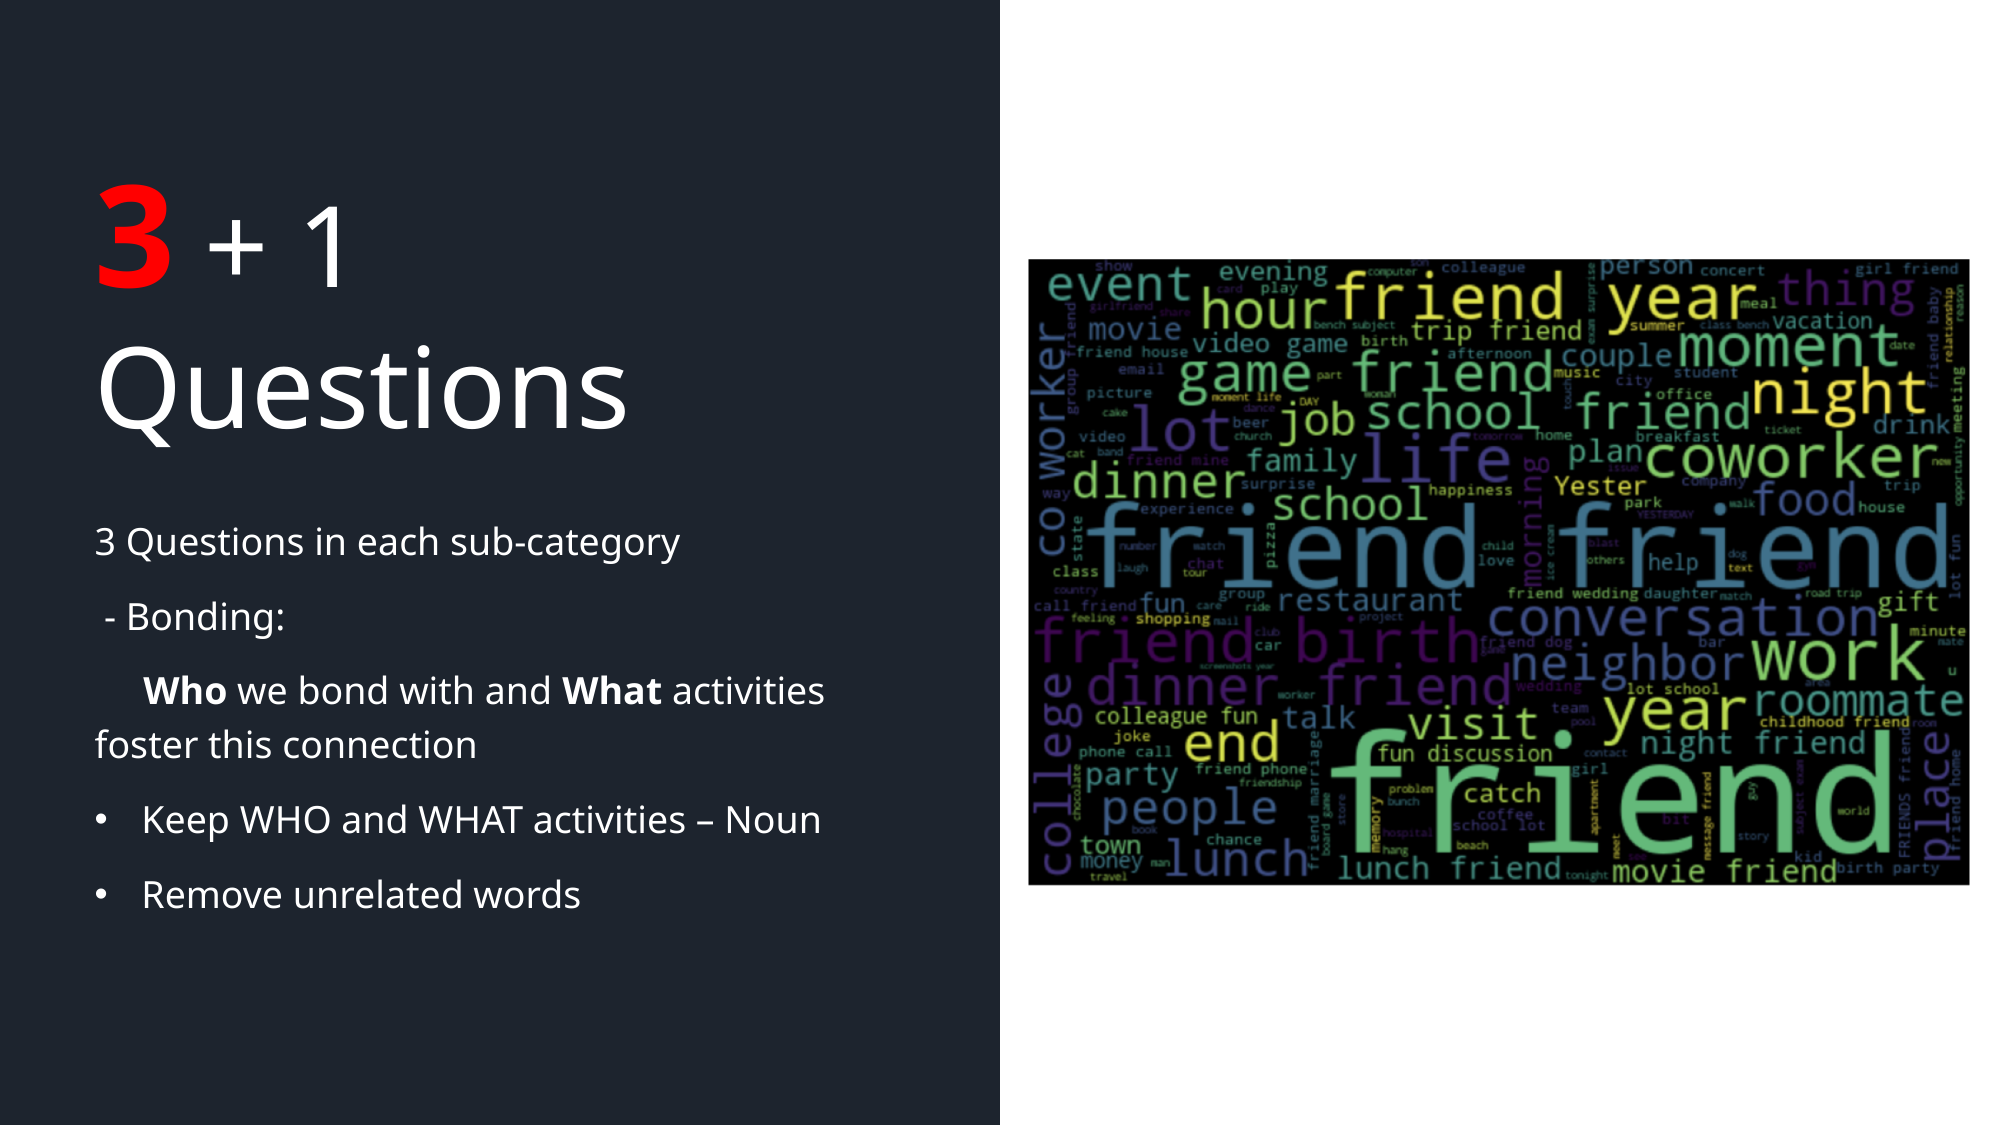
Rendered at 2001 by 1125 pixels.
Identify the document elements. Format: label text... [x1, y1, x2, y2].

text_box [1001, 0, 2000, 1125]
list 3 Questions in each sub-category - Bonding: Who we bond with and What activities foster this connection Keep WHO and WHAT activities – Noun Remove unrelated words [79, 501, 904, 1014]
picture [1026, 259, 1974, 892]
title 3 + 1 Questions [79, 59, 904, 459]
text_box [0, 0, 1001, 1125]
